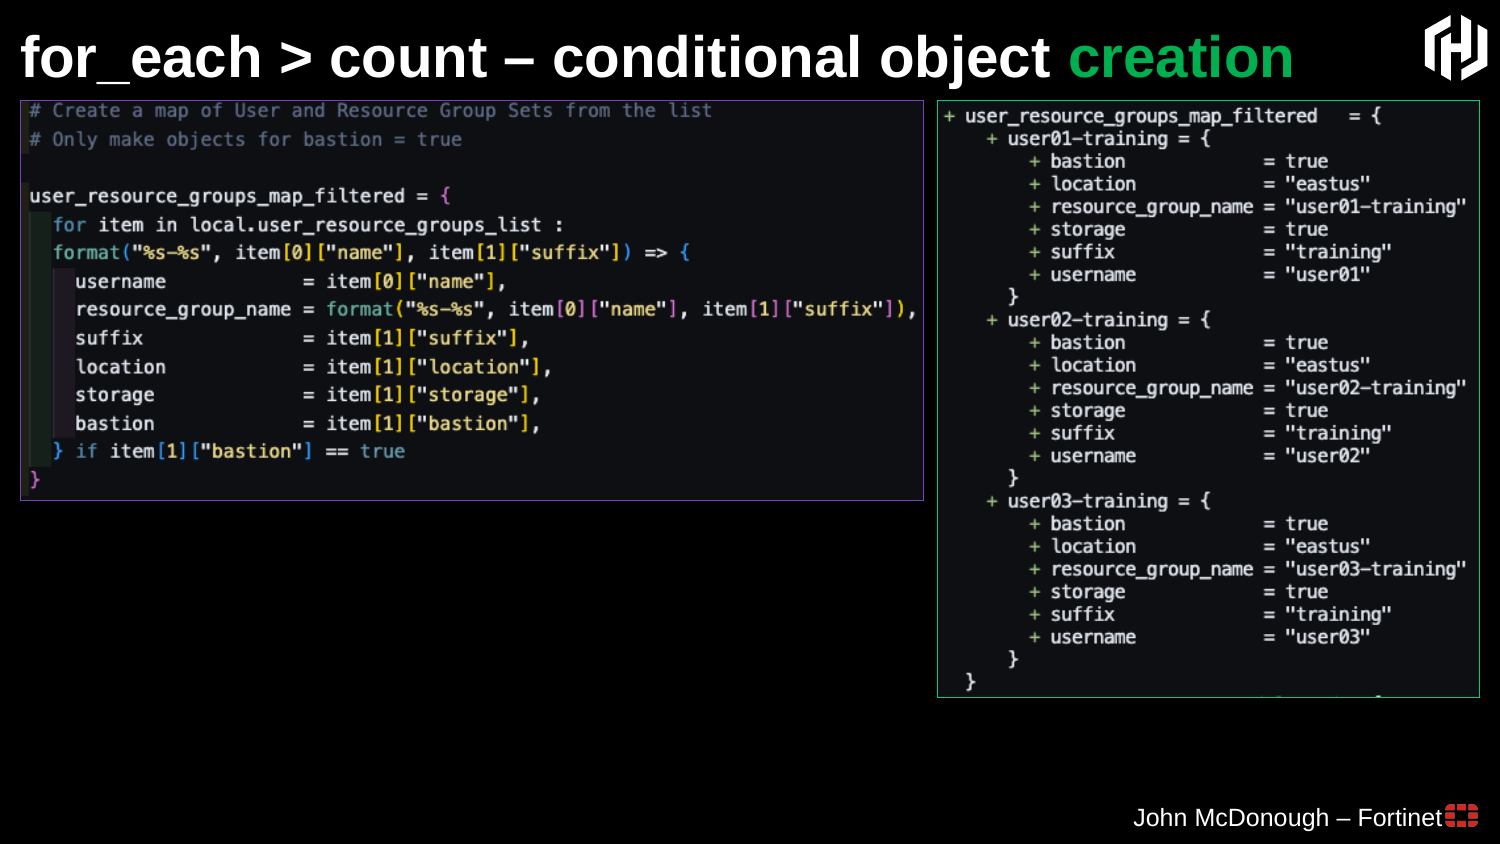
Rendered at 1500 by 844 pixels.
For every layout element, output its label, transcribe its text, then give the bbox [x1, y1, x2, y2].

list for_each > count – conditional object creation [20, 18, 1361, 111]
picture [937, 99, 1481, 698]
picture [19, 100, 925, 501]
picture [1423, 782, 1500, 844]
text_box John McDonough – Fortinet [1118, 794, 1418, 839]
